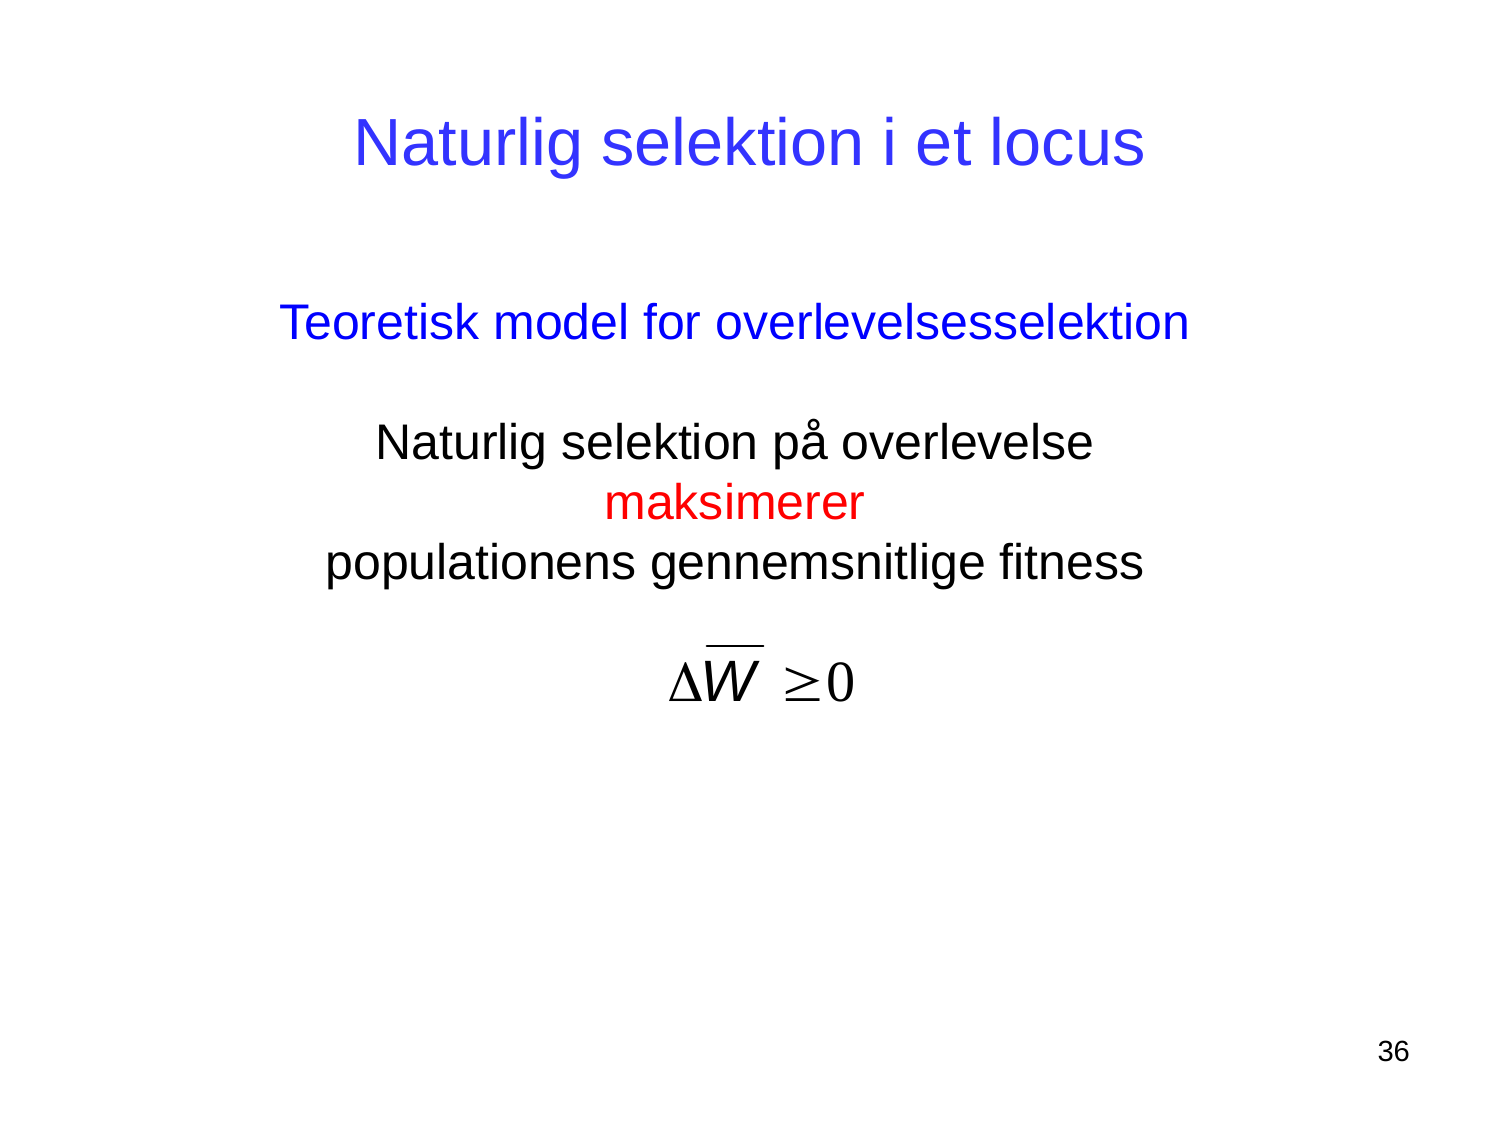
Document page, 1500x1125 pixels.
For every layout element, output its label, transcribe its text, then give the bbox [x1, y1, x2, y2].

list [658, 632, 864, 717]
slide_number 36 [1074, 1024, 1426, 1103]
text_box Teoretisk model for overlevelsesselektion Naturlig selektion på overlevelse maksimerer populationens gennemsnitlige fitness [123, 281, 1347, 657]
title Naturlig selektion i et locus [75, 45, 1425, 233]
